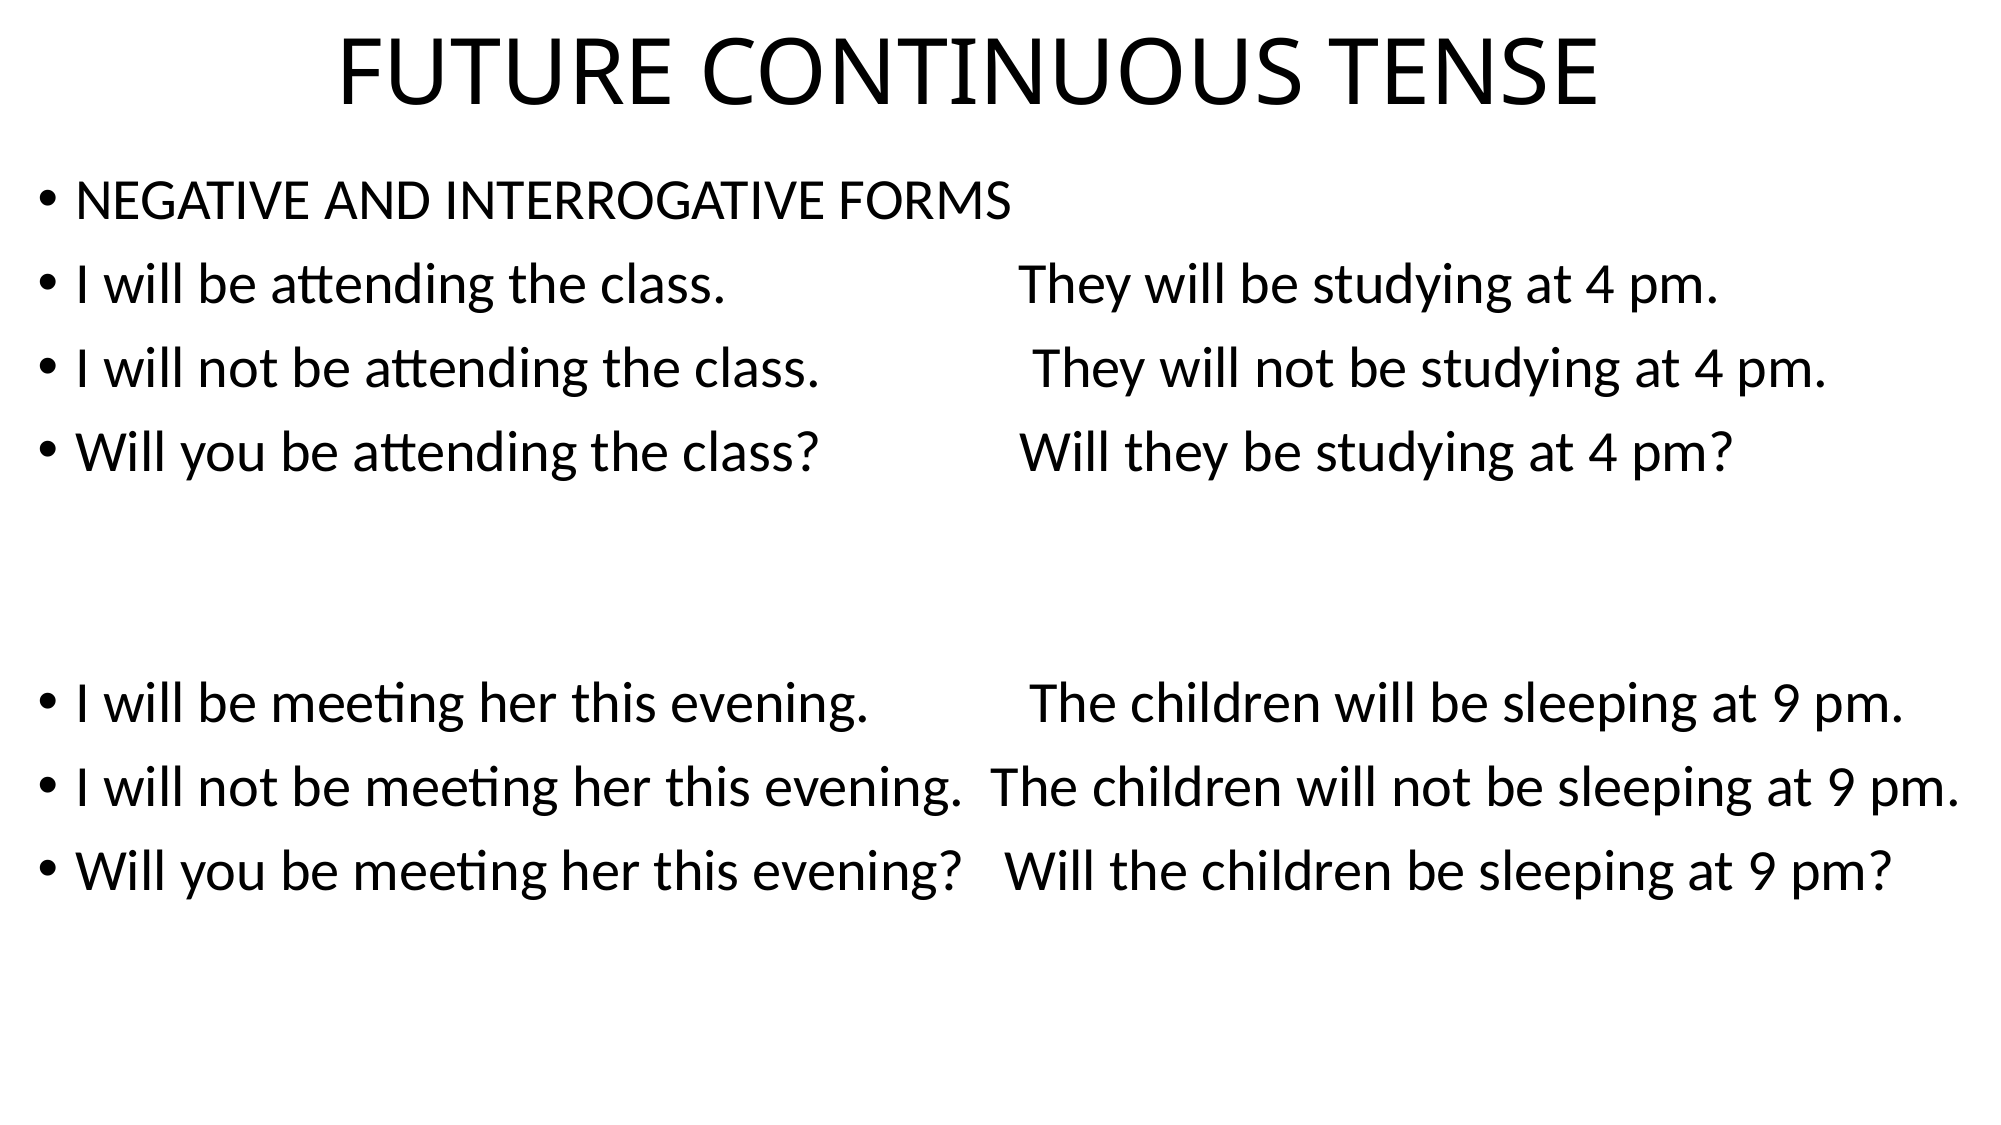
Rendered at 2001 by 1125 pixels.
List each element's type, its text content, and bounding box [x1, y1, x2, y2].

title FUTURE CONTINUOUS TENSE [12, 12, 1984, 138]
list NEGATIVE AND INTERROGATIVE FORMS I will be attending the class. They will be studying at 4 pm. I will not be attending the class. They will not be studying at 4 pm. Will you be attending the class? Will they be studying at 4 pm? I will be meeting her this evening. The children will be sleeping at 9 pm. I will not be meeting her this evening. The children will not be sleeping at 9 pm. Will you be meeting her this evening? Will the children be sleeping at 9 pm? [22, 162, 1984, 1104]
